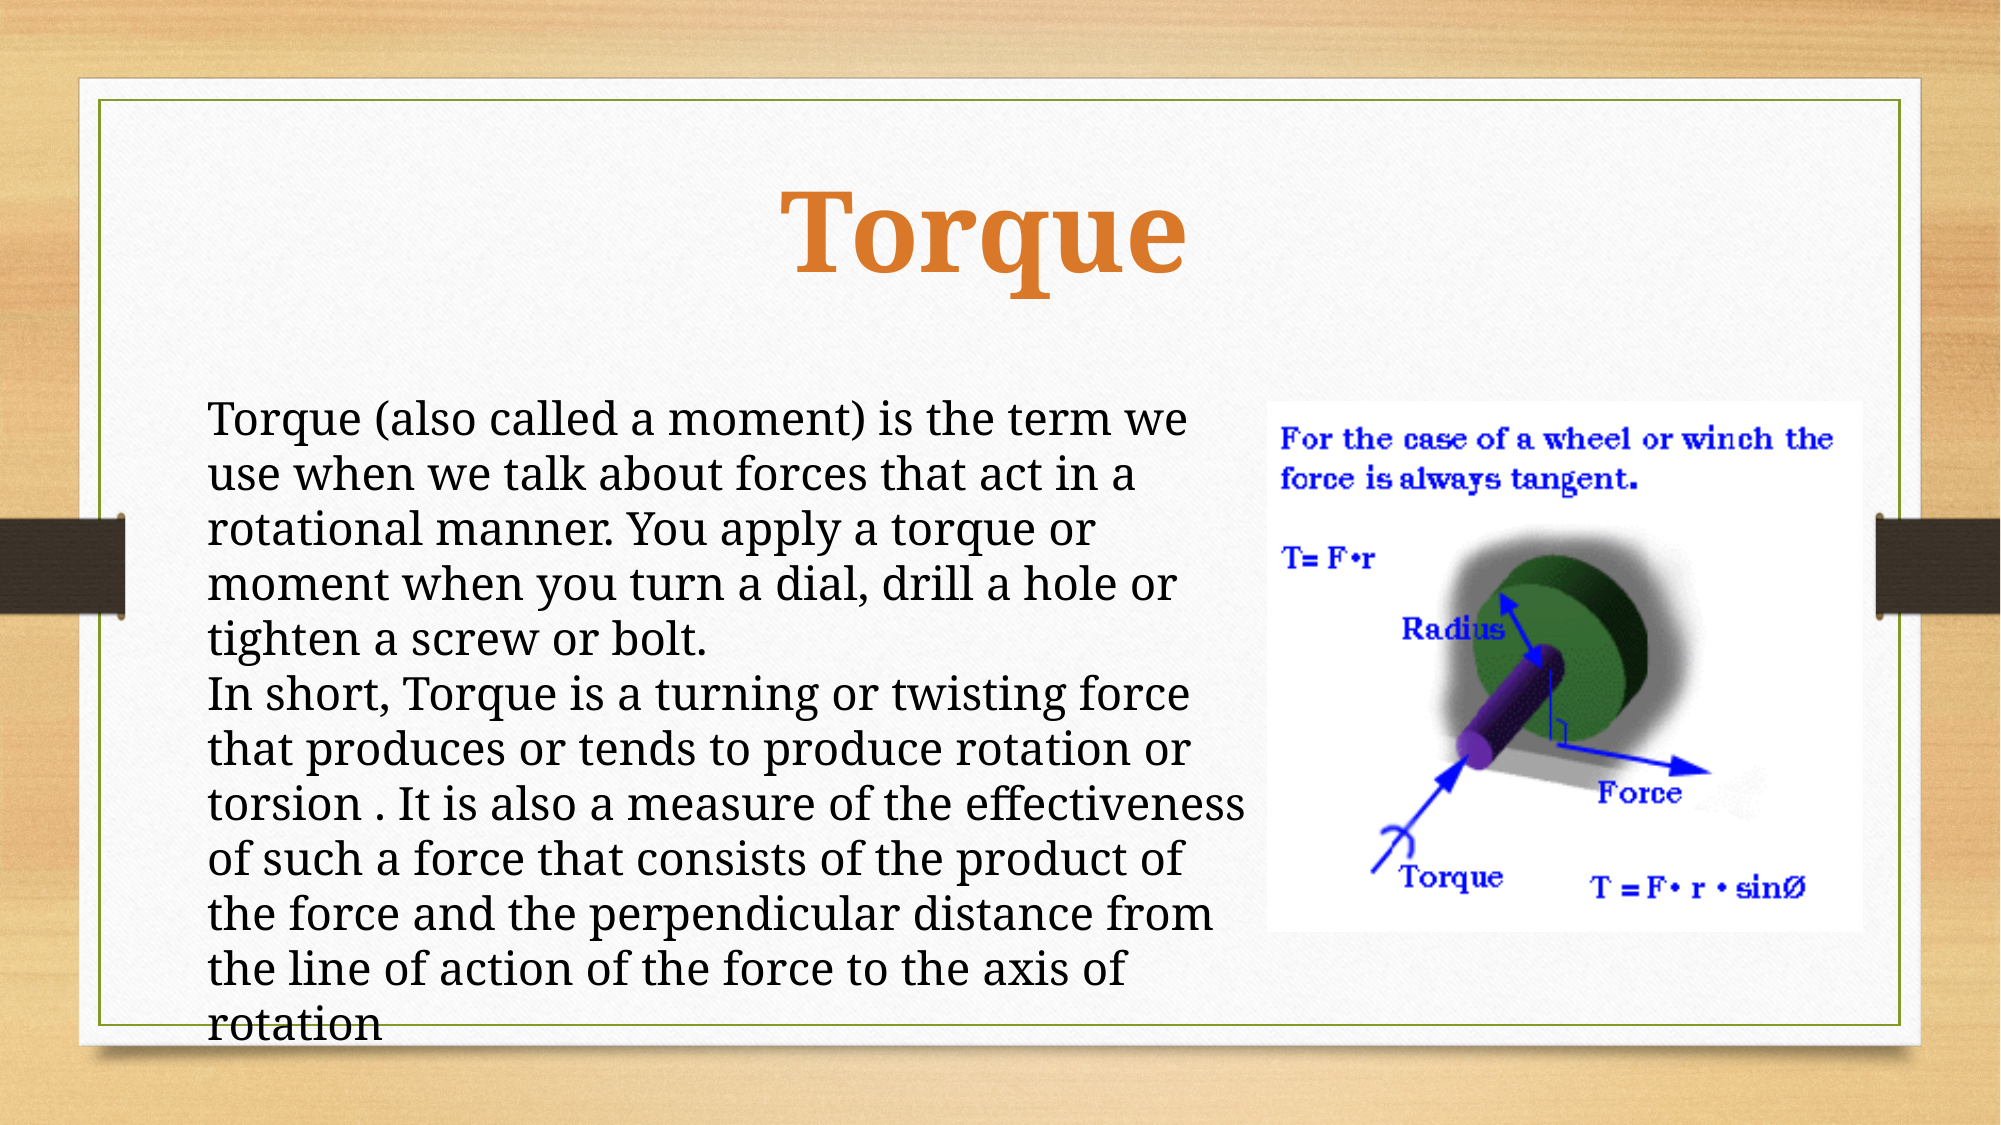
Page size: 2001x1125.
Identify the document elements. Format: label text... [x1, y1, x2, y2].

picture [0, 0, 2001, 1125]
text_box Torque (also called a moment) is the term we use when we talk about forces that act in a rotational manner. You apply a torque or moment when you turn a dial, drill a hole or tighten a screw or bolt. In short, Torque is a turning or twisting force that produces or tends to produce rotation or torsion . It is also a measure of the effectiveness of such a force that consists of the product of the force and the perpendicular distance from the line of action of the force to the axis of rotation [192, 382, 1268, 1057]
text_box Torque [765, 152, 1206, 303]
